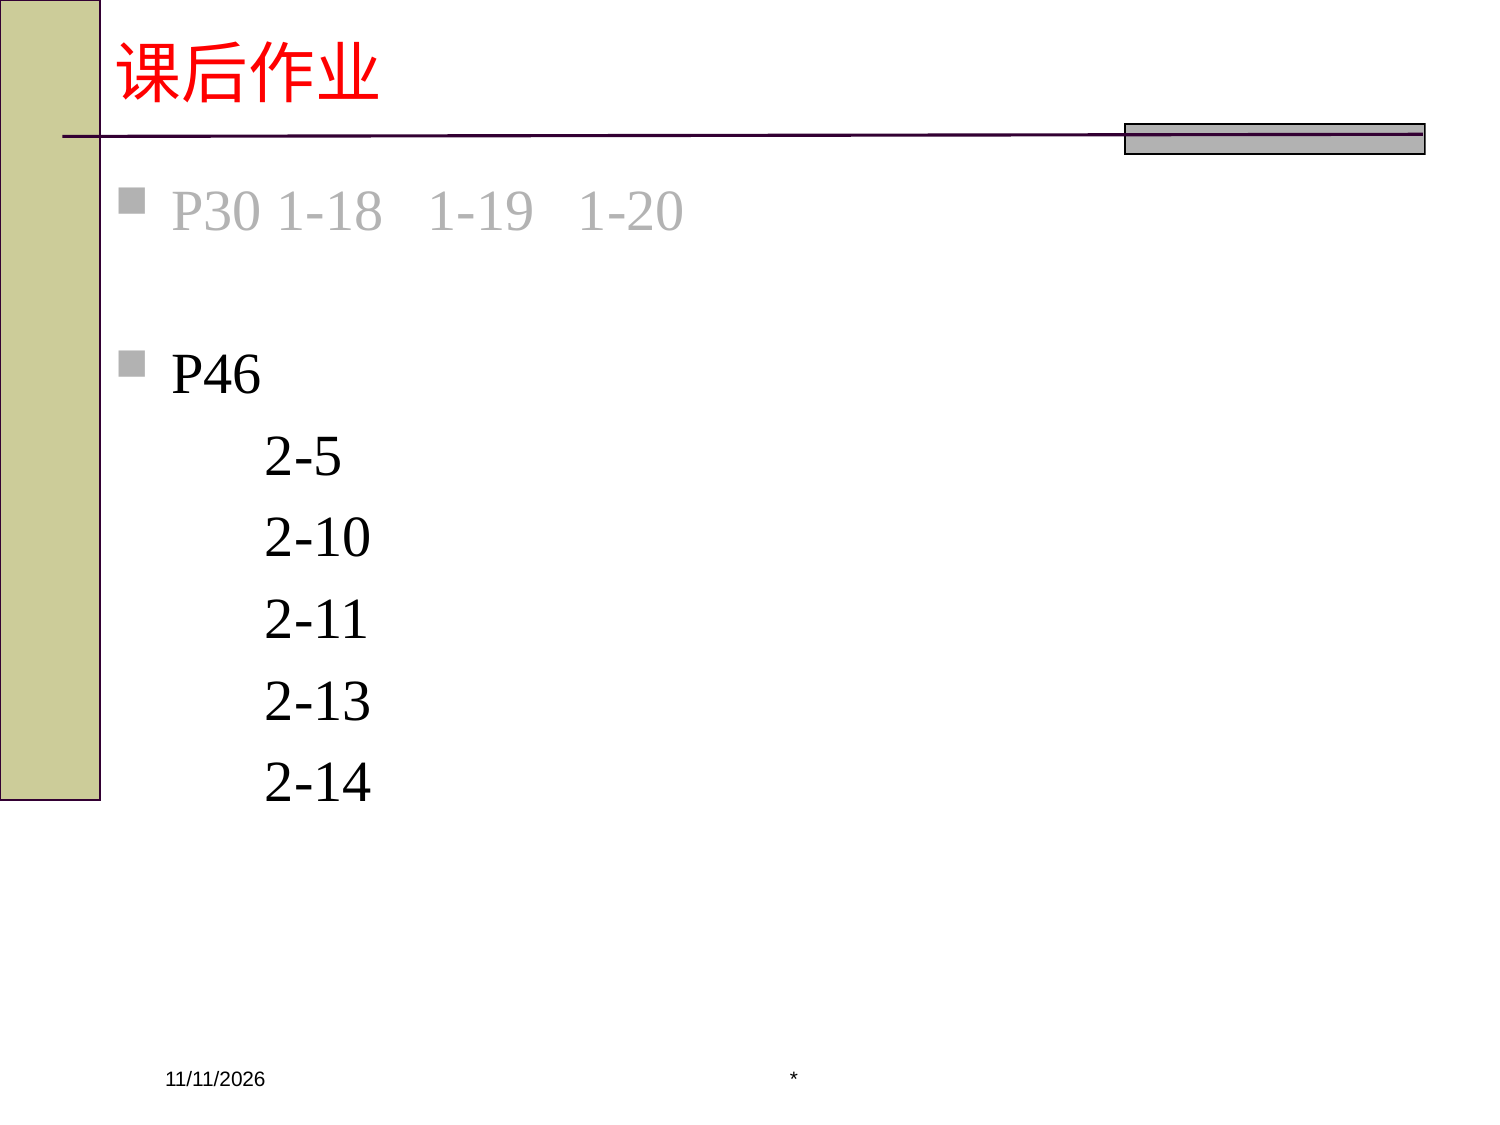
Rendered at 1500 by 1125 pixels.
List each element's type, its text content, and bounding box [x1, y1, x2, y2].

list P30 1-18 1-19 1-20 P46 2-5 2-10 2-11 2-13 2-14 [99, 164, 1425, 1042]
title 课后作业 [99, 30, 1425, 111]
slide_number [150, 1058, 475, 1101]
footer * [549, 1058, 1038, 1100]
